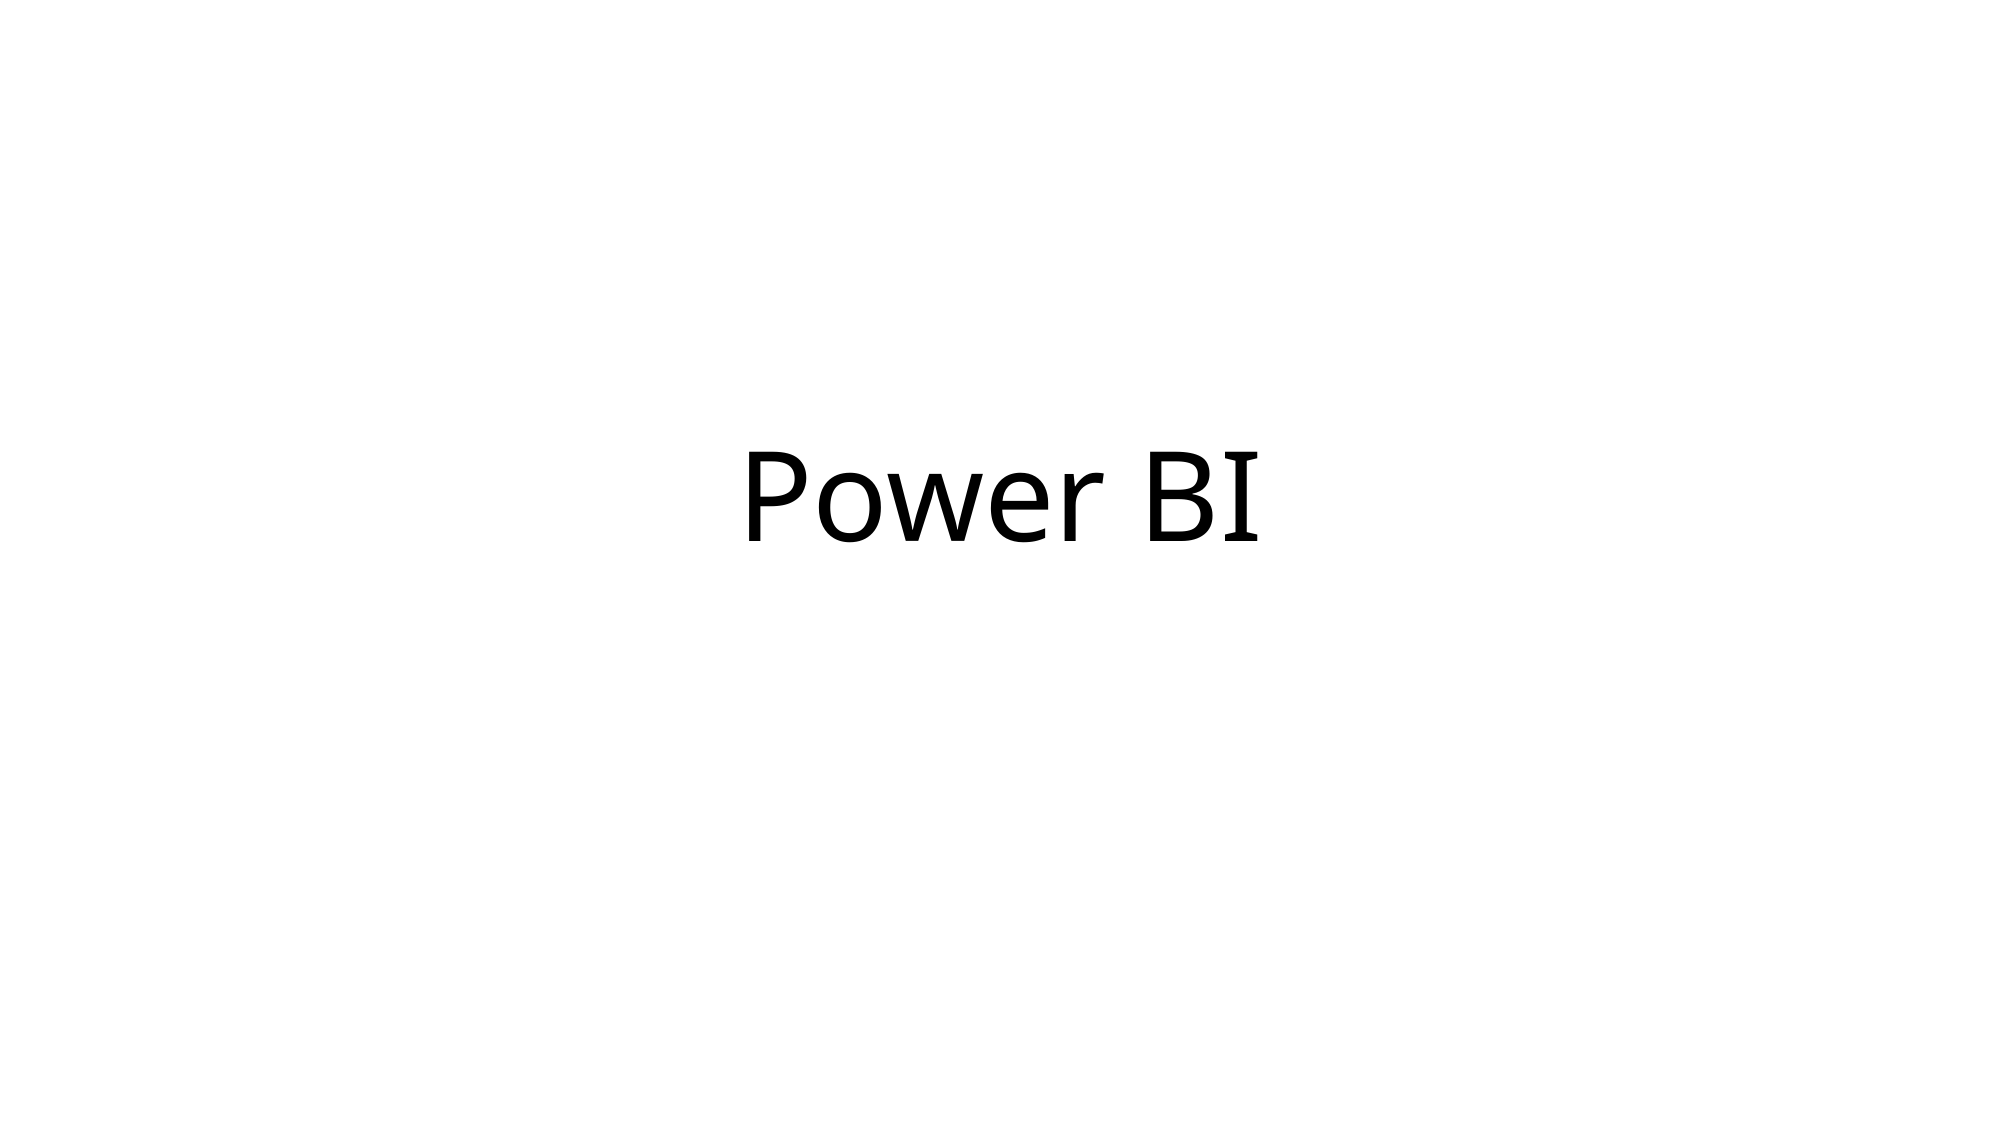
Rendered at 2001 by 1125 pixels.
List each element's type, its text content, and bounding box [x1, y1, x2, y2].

title Power BI [249, 184, 1750, 576]
